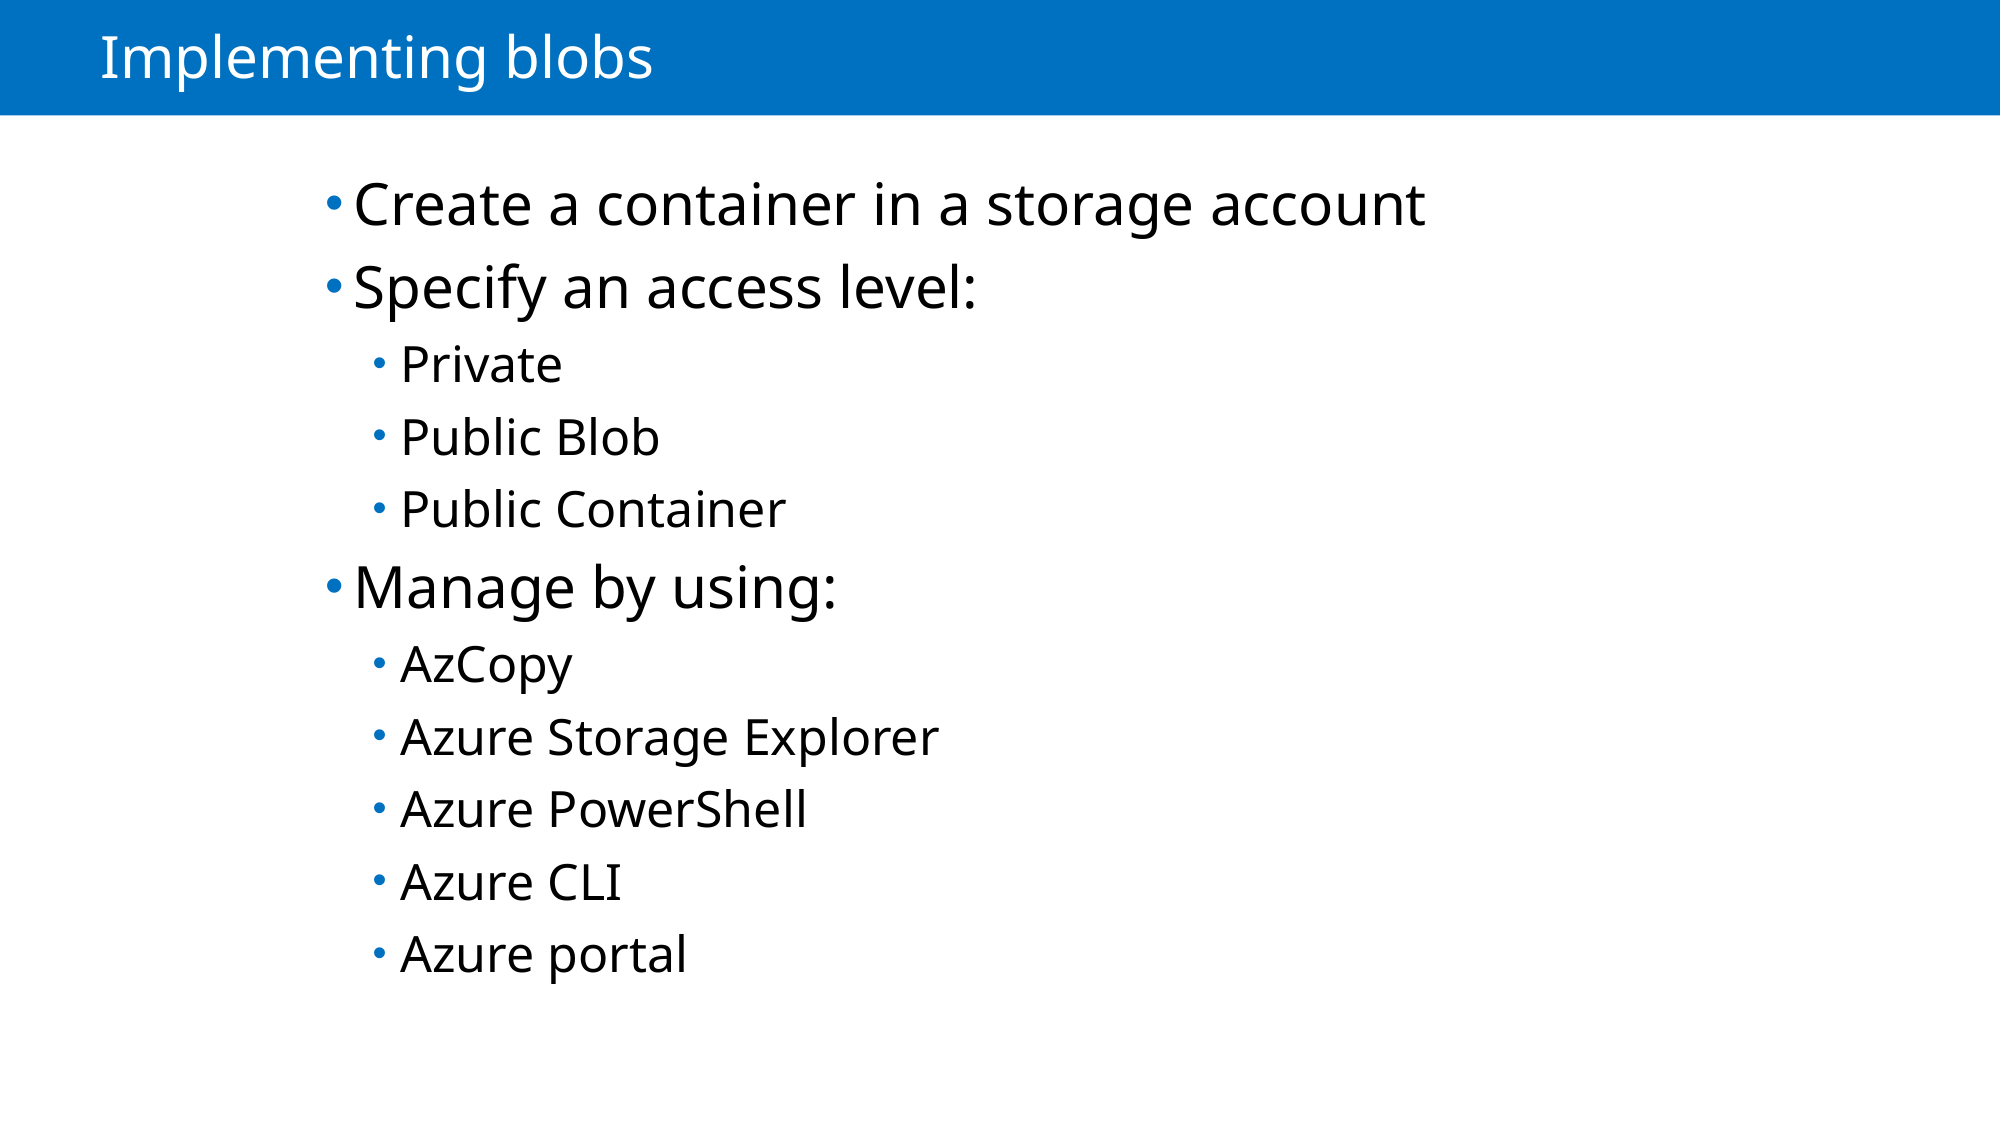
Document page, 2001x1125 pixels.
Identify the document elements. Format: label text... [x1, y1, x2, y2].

text_box Create a container in a storage account Specify an access level: Private Public Blob Public Container Manage by using: AzCopy Azure Storage Explorer Azure PowerShell Azure CLI Azure portal [325, 167, 1658, 1012]
title Implementing blobs [100, 0, 1802, 122]
